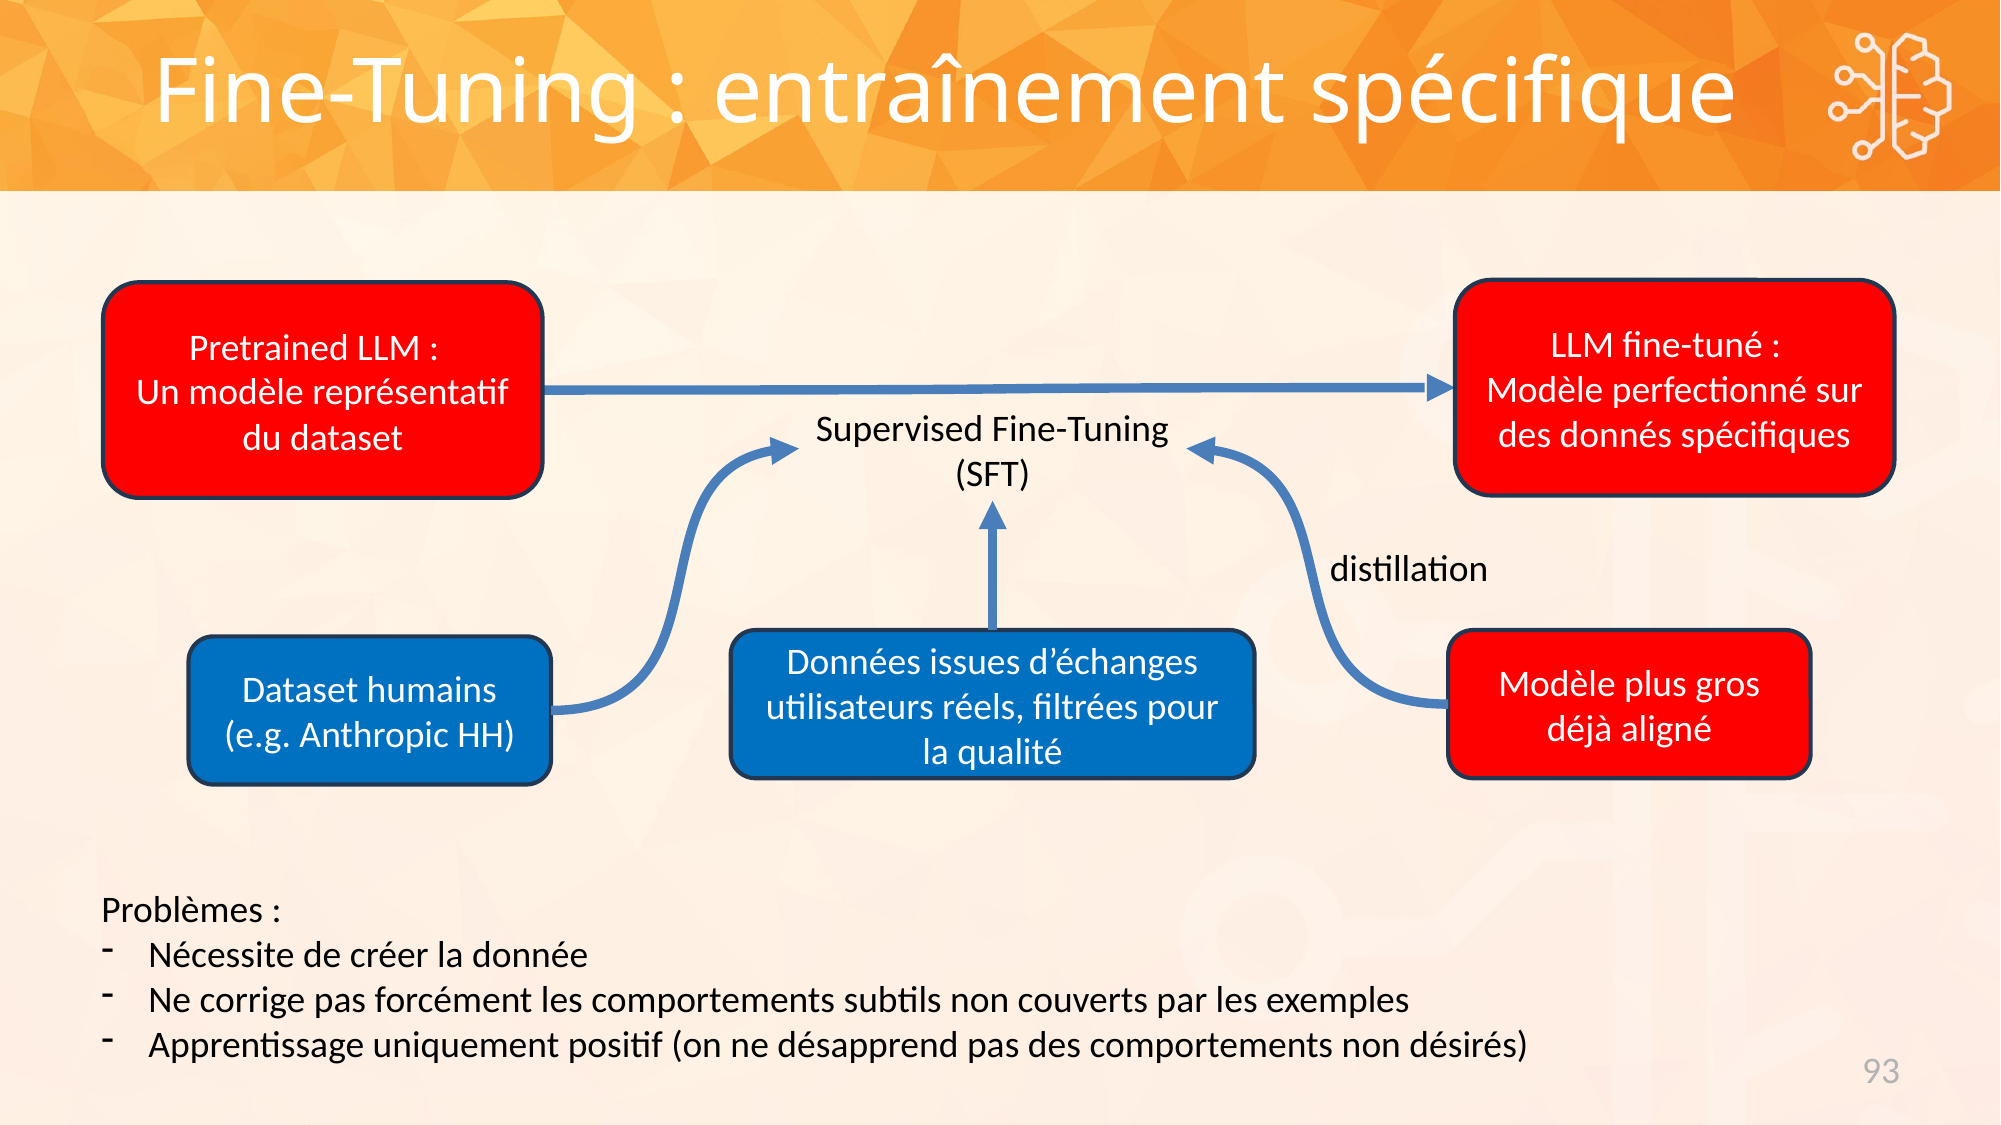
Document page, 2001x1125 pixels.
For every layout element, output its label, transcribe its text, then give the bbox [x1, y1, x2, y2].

picture [0, 0, 2000, 1125]
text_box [550, 448, 800, 711]
text_box Données issues d’échanges utilisateurs réels, filtrées pour la qualité [728, 627, 1257, 781]
text_box Modèle plus gros déjà aligné [1446, 627, 1813, 781]
text_box Dataset humains (e.g. Anthropic HH) [186, 634, 554, 787]
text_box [542, 387, 1456, 391]
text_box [1186, 448, 1449, 705]
text_box Supervised Fine-Tuning (SFT) [798, 399, 1187, 501]
text_box Problèmes : Nécessite de créer la donnée Ne corrige pas forcément les comportements subtils non couverts par les exemples Apprentissage uniquement positif (on ne désapprend pas des comportements non désirés) [86, 877, 1815, 1073]
text_box distillation [1453, 536, 1541, 596]
text_box Fine-Tuning : entraînement spécifique [150, 30, 1875, 141]
slide_number 93 [1440, 1046, 1900, 1103]
